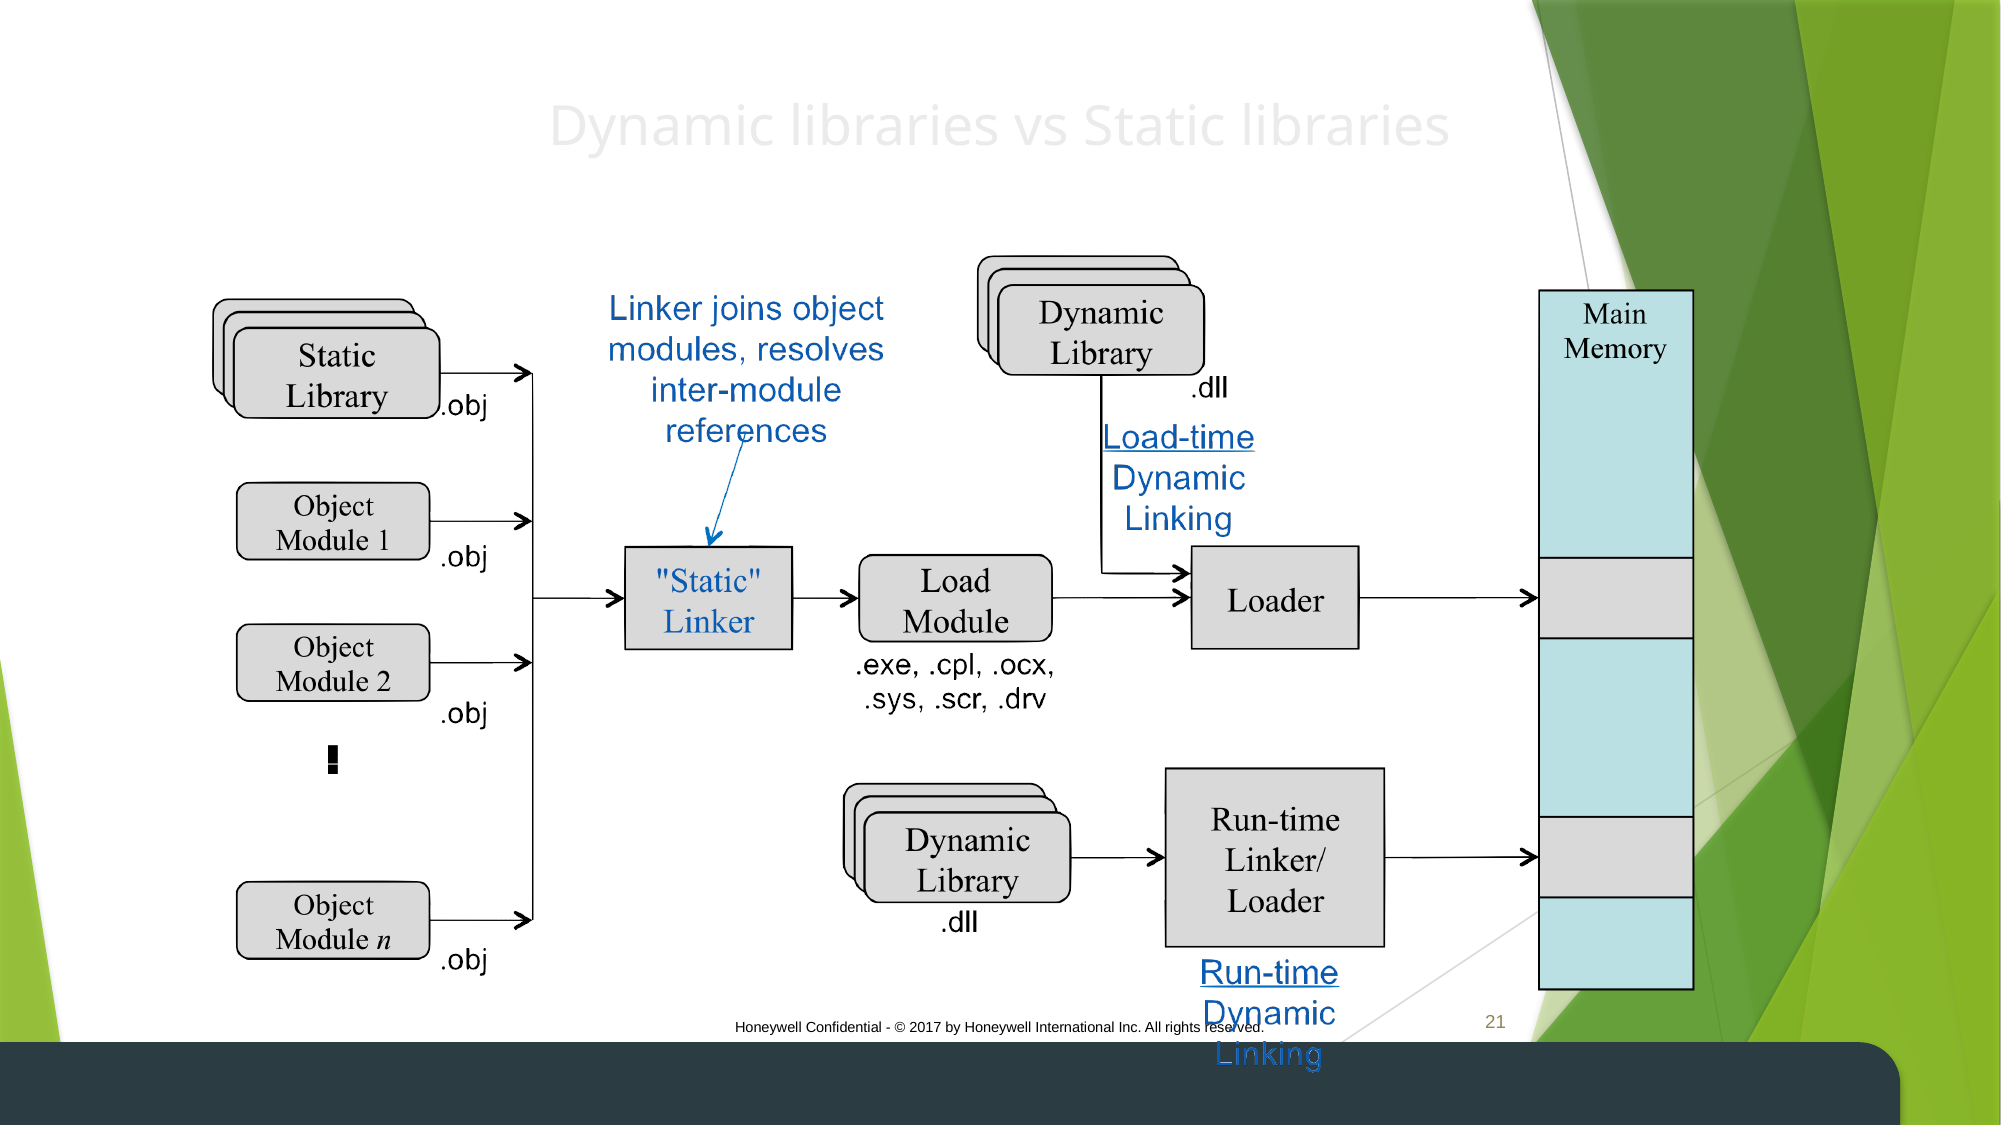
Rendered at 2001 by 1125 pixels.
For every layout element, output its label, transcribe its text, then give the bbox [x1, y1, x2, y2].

title Dynamic libraries vs Static libraries [0, 82, 2000, 165]
picture [202, 217, 1719, 1078]
